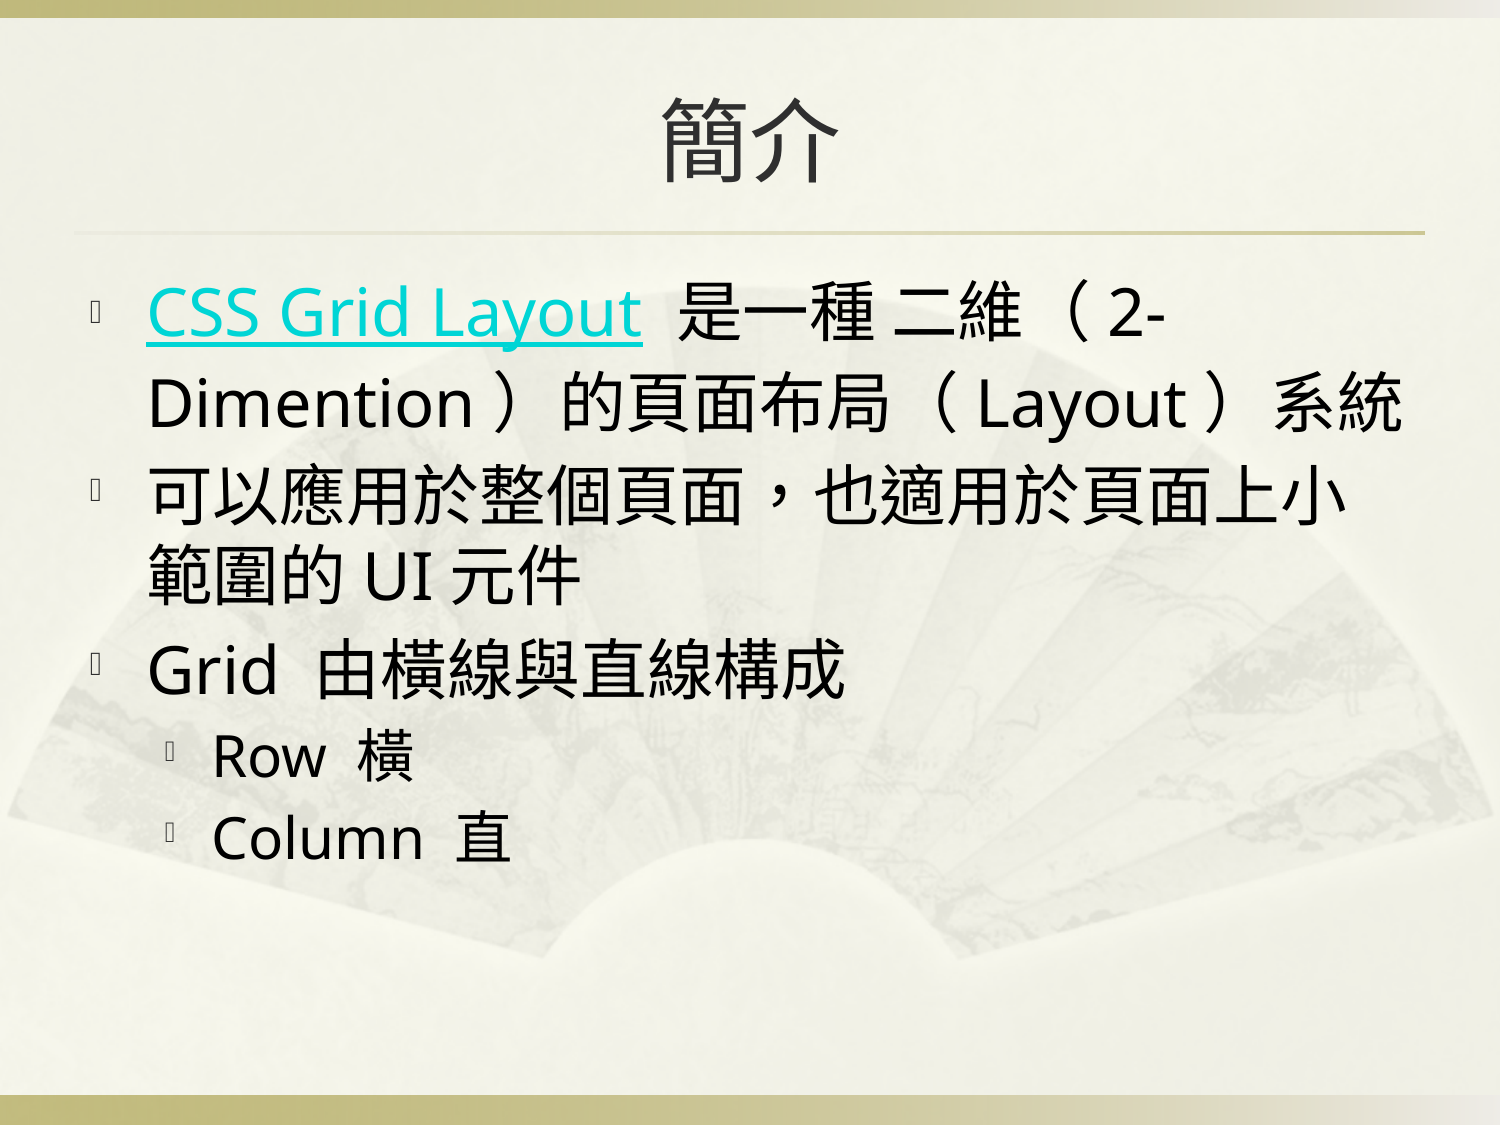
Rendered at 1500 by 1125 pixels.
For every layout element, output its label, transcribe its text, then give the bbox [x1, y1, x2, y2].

list CSS Grid Layout 是一種 二維（2-Dimention）的頁面布局（Layout）系統 可以應用於整個頁面，也適用於頁面上小範圍的UI元件 Grid 由橫線與直線構成 Row 橫 Column 直 [75, 262, 1425, 1032]
title 簡介 [75, 45, 1425, 233]
